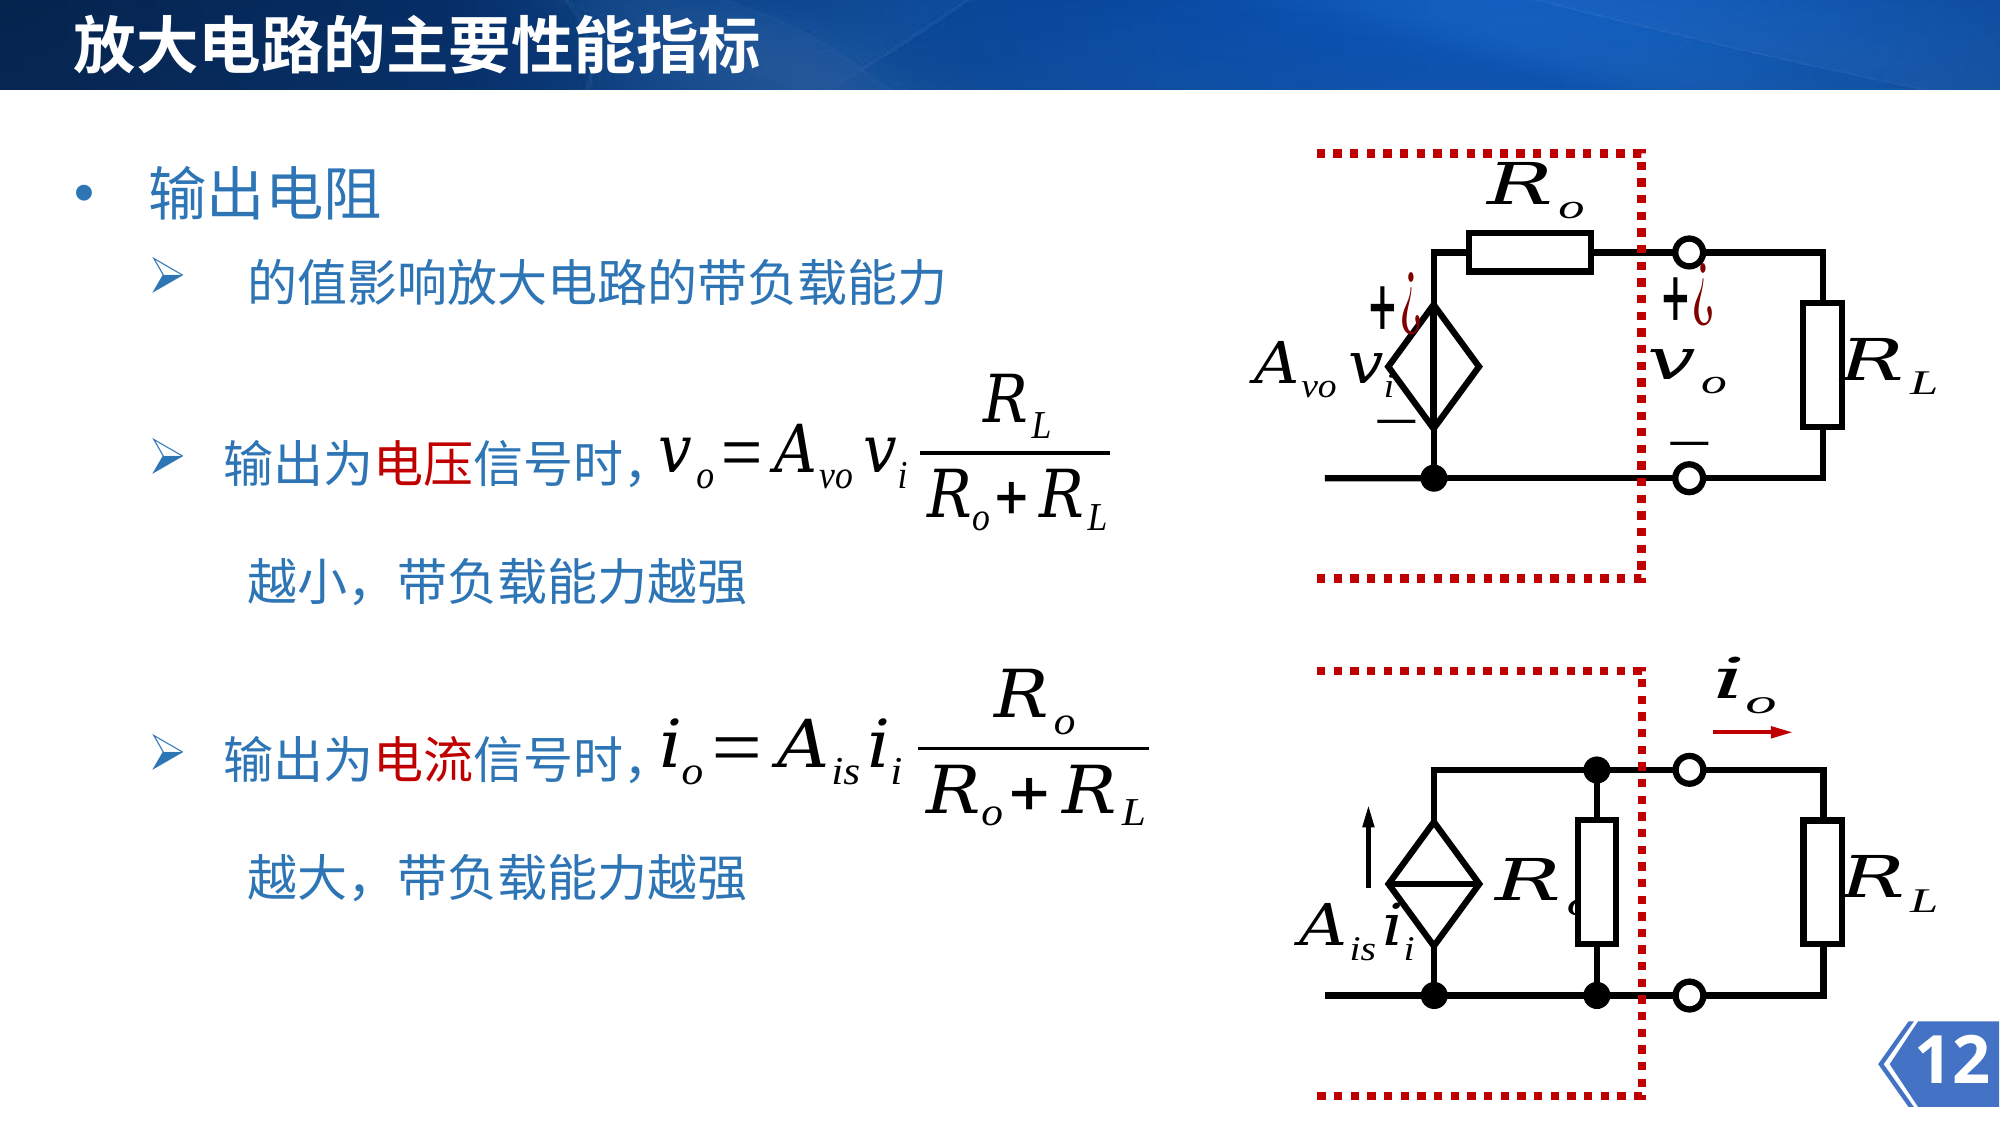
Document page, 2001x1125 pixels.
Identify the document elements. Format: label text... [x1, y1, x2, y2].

text_box 输出为电流信号时， [59, 708, 659, 796]
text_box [1291, 649, 1940, 1096]
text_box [1246, 153, 1939, 579]
text_box 放大电路的主要性能指标 [58, 0, 1999, 90]
text_box 输出为电压信号时， [59, 413, 672, 501]
picture [0, 0, 2000, 95]
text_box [1878, 1016, 2000, 1107]
